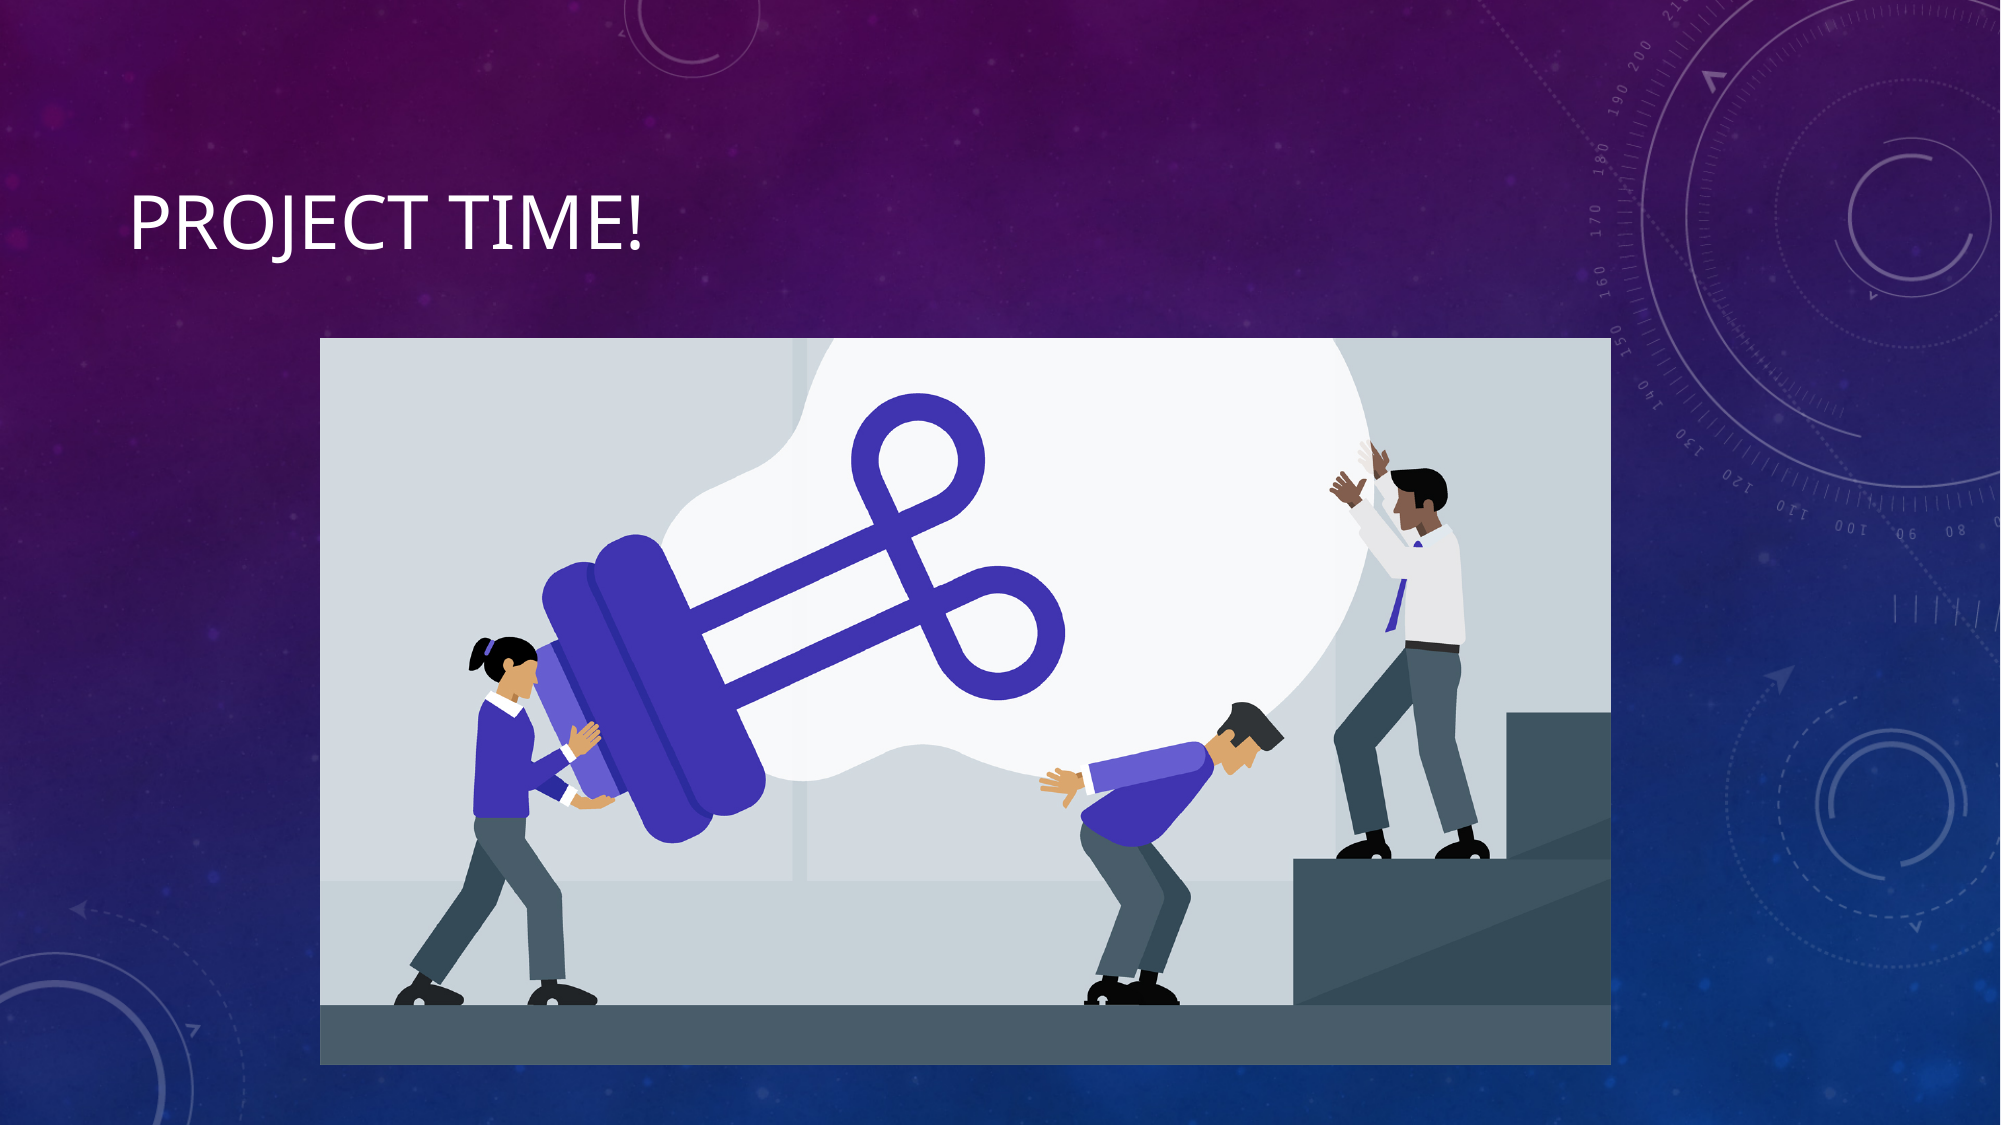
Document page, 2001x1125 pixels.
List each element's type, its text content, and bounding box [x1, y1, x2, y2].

title Project Time! [112, 99, 1775, 339]
picture [0, 0, 2001, 1125]
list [320, 338, 1611, 1065]
